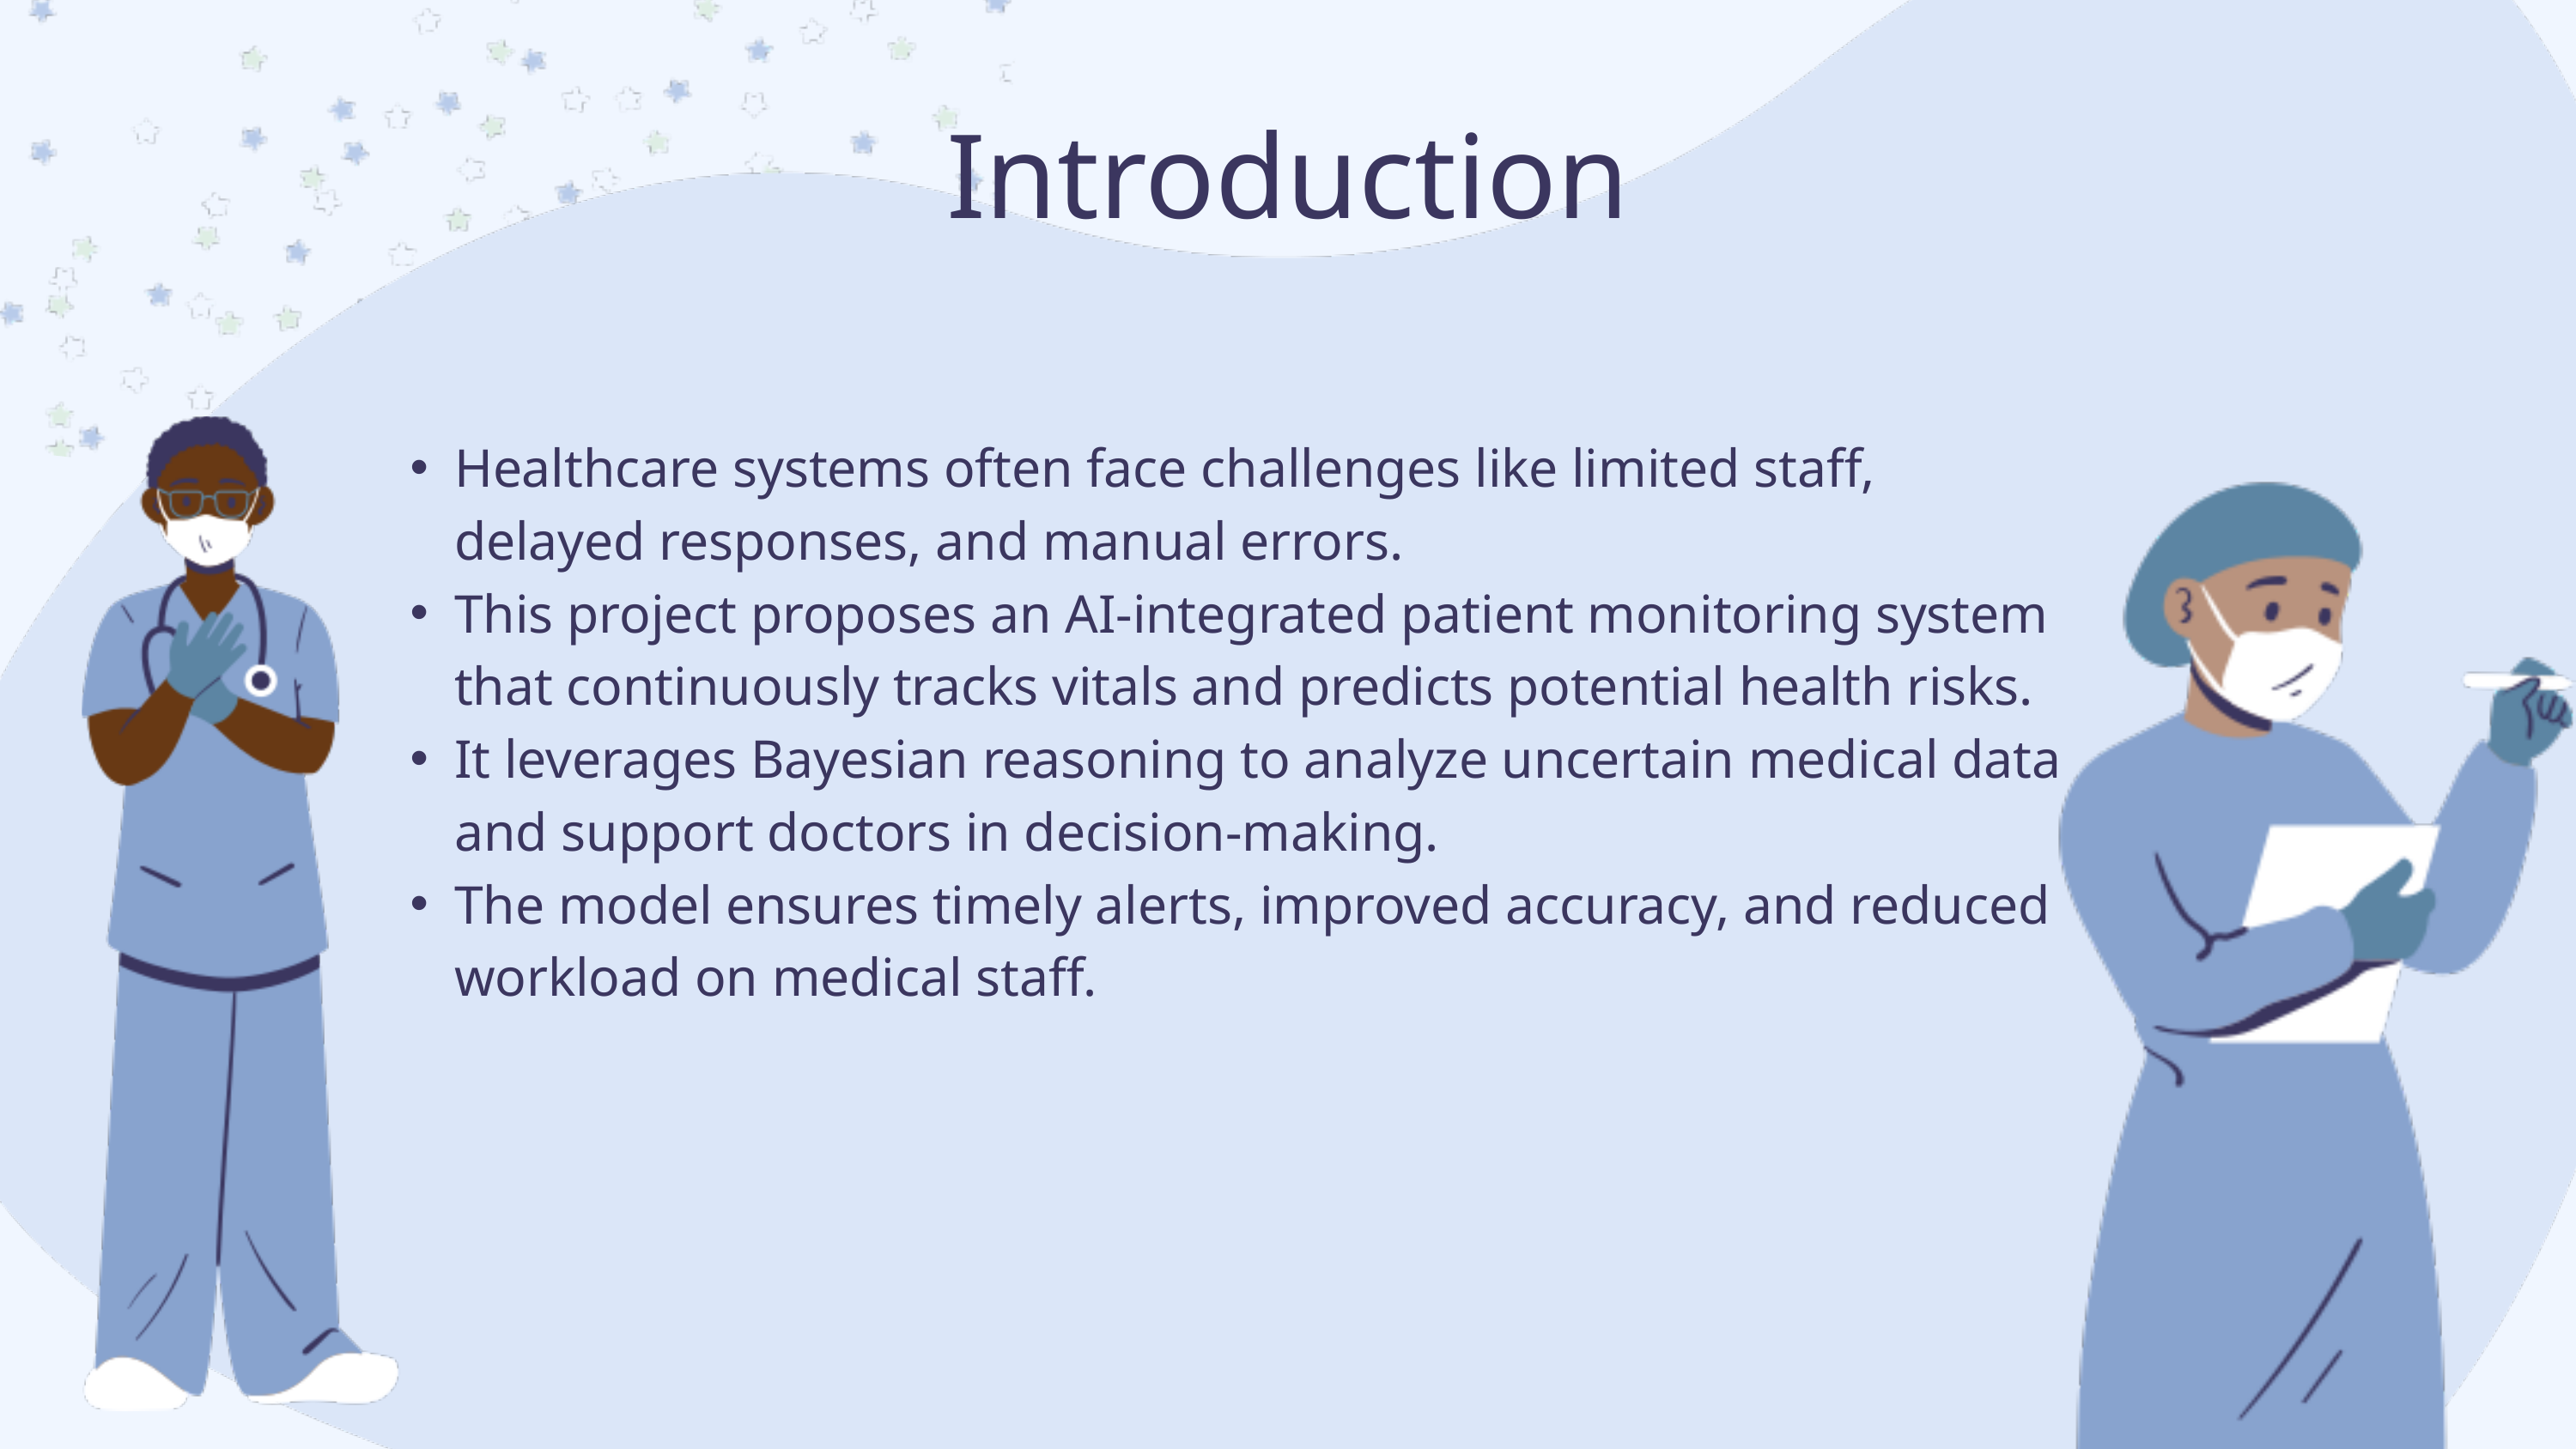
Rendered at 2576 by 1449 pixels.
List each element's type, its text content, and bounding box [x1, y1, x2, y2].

text_box [0, 0, 1022, 162]
text_box Healthcare systems often face challenges like limited staff, delayed responses, and manual errors. This project proposes an AI-integrated patient monitoring system that continuously tracks vitals and predicts potential health risks. It leverages Bayesian reasoning to analyze uncertain medical data and support doctors in decision-making. The model ensures timely alerts, improved accuracy, and reduced workload on medical staff. [366, 424, 2075, 1080]
text_box Introduction [402, 78, 2174, 242]
text_box [0, 0, 2576, 1449]
text_box [2049, 481, 2576, 1449]
text_box [82, 416, 403, 1411]
